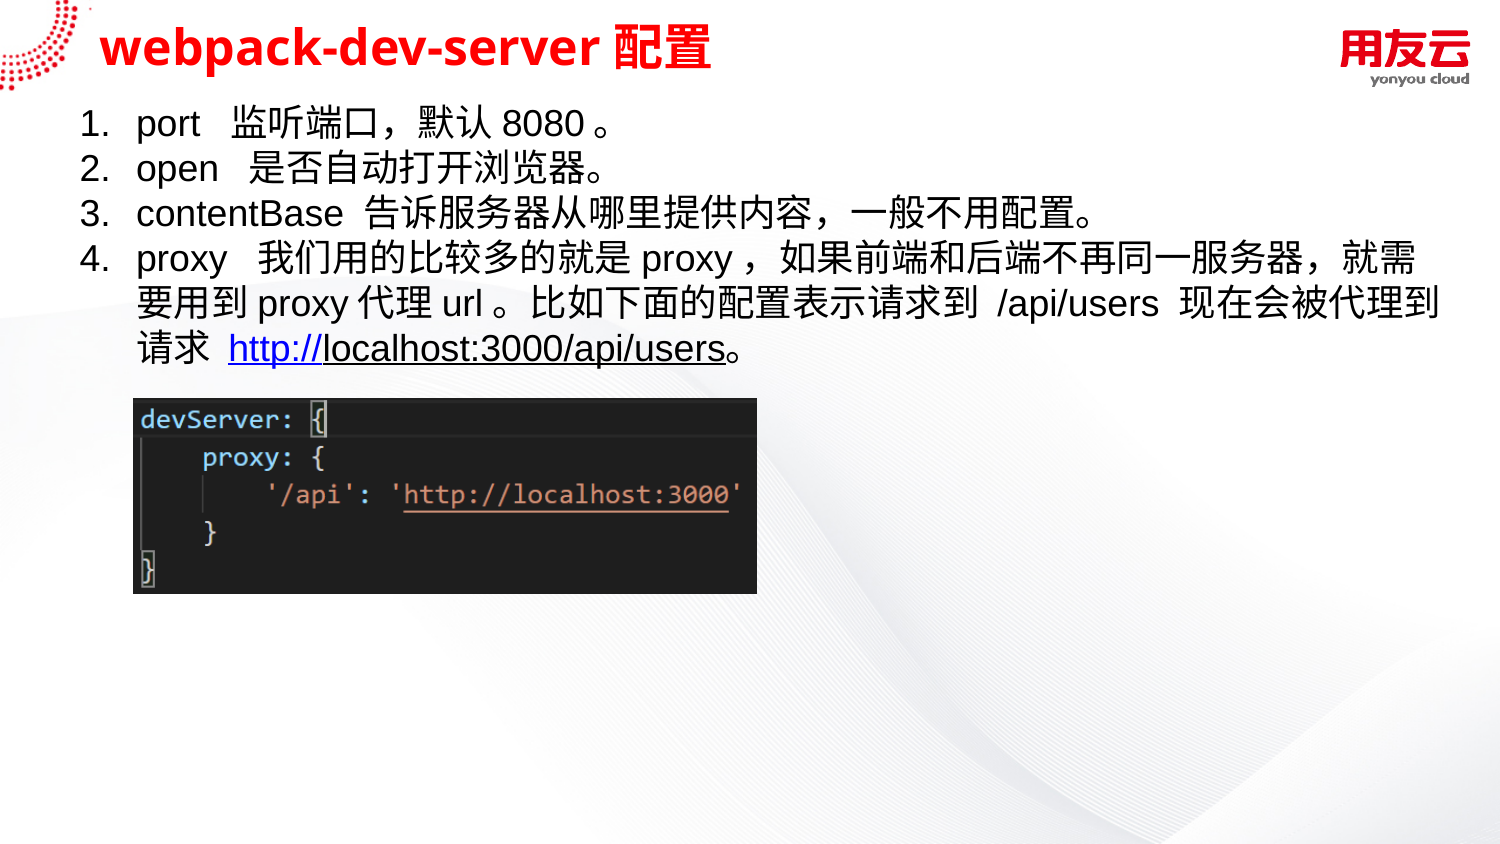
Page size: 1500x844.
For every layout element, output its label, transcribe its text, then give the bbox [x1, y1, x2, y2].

text_box port 监听端口，默认8080。 open 是否自动打开浏览器。 contentBase 告诉服务器从哪里提供内容，一般不用配置。 proxy 我们用的比较多的就是proxy，如果前端和后端不再同一服务器，就需要用到proxy代理url。比如下面的配置表示请求到 /api/users 现在会被代理到请求 http://localhost:3000/api/users。 [64, 91, 1459, 376]
title webpack-dev-server配置 [85, 3, 1436, 87]
picture [0, 0, 1500, 844]
